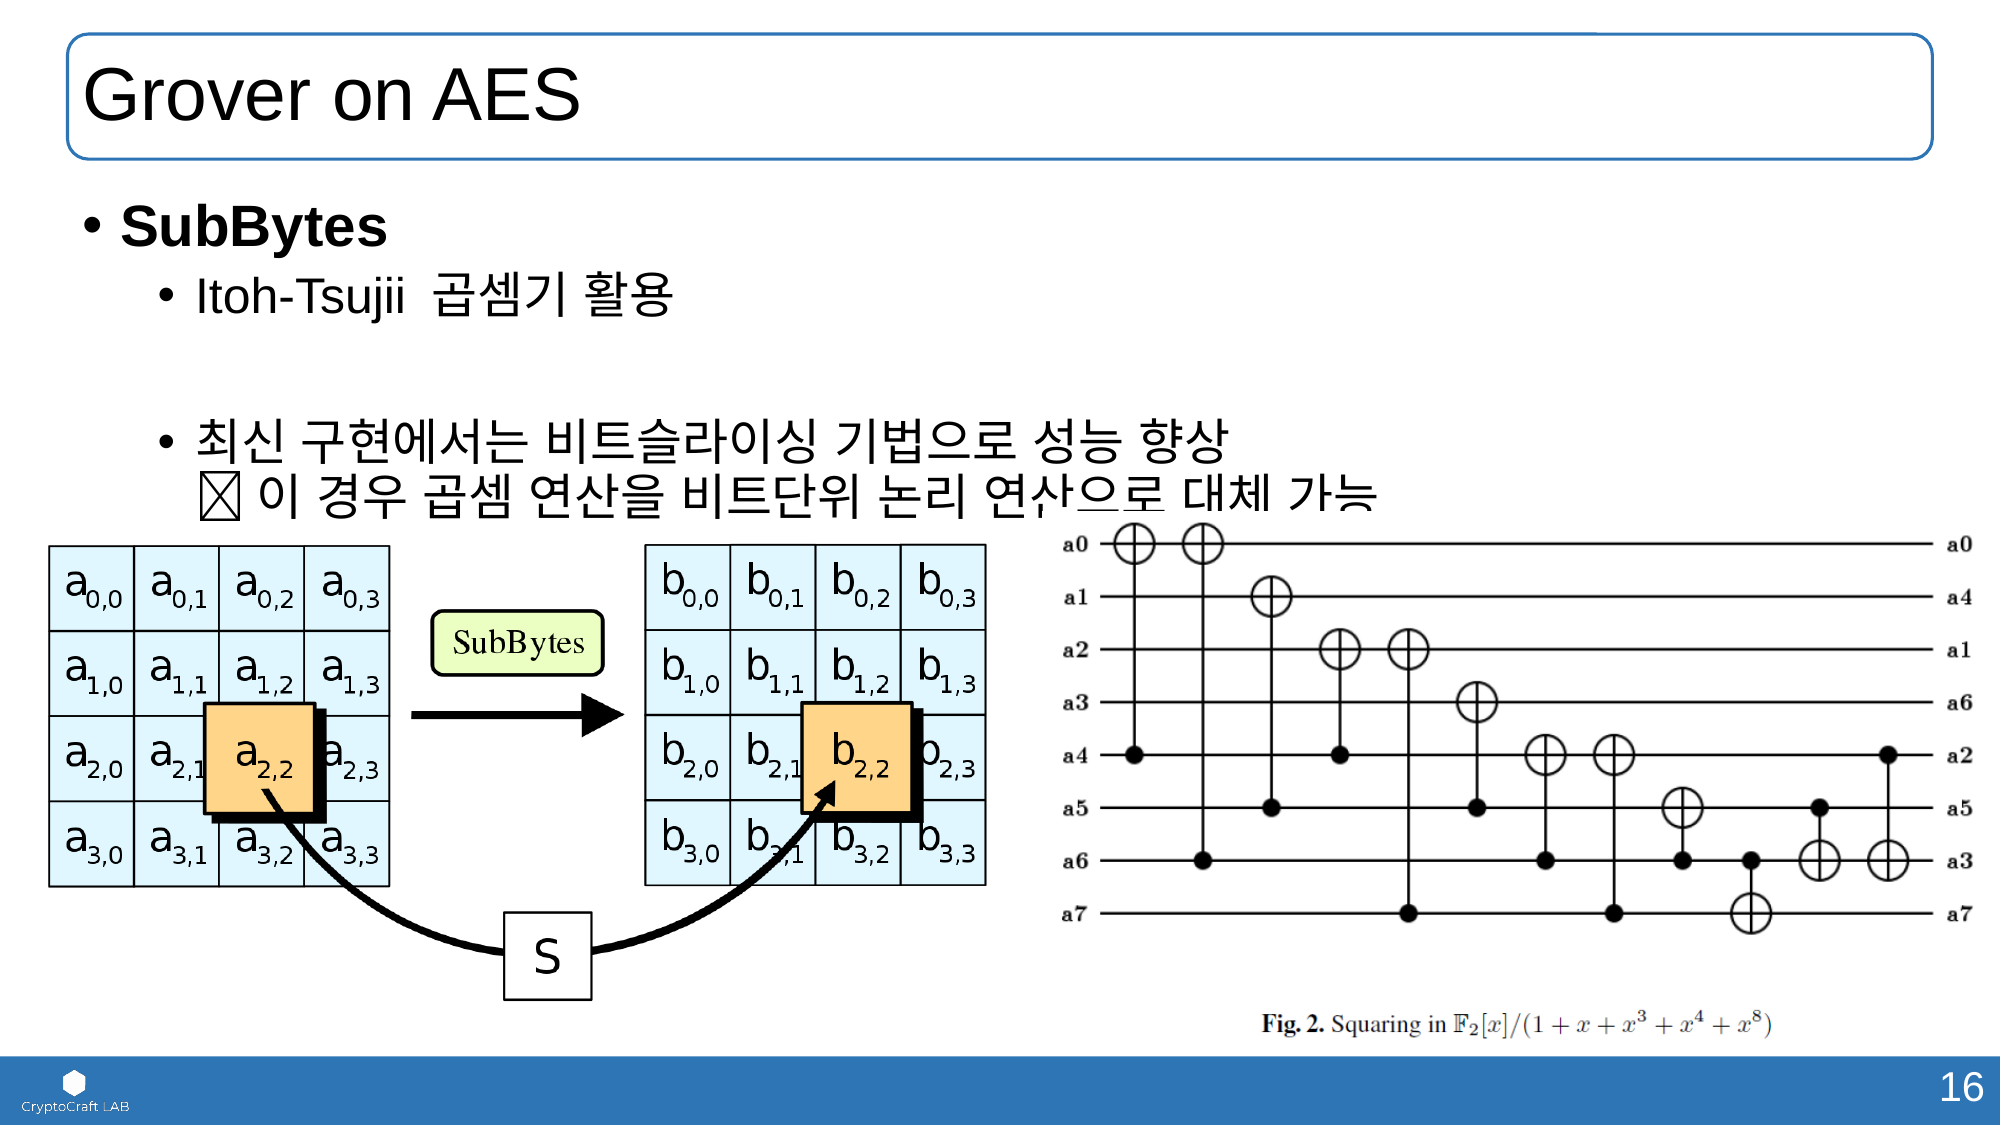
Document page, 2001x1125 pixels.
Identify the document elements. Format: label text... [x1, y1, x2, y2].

picture [1042, 511, 2000, 1049]
picture [40, 525, 992, 1019]
title Grover on AES [67, 34, 1933, 160]
picture [13, 1061, 138, 1123]
